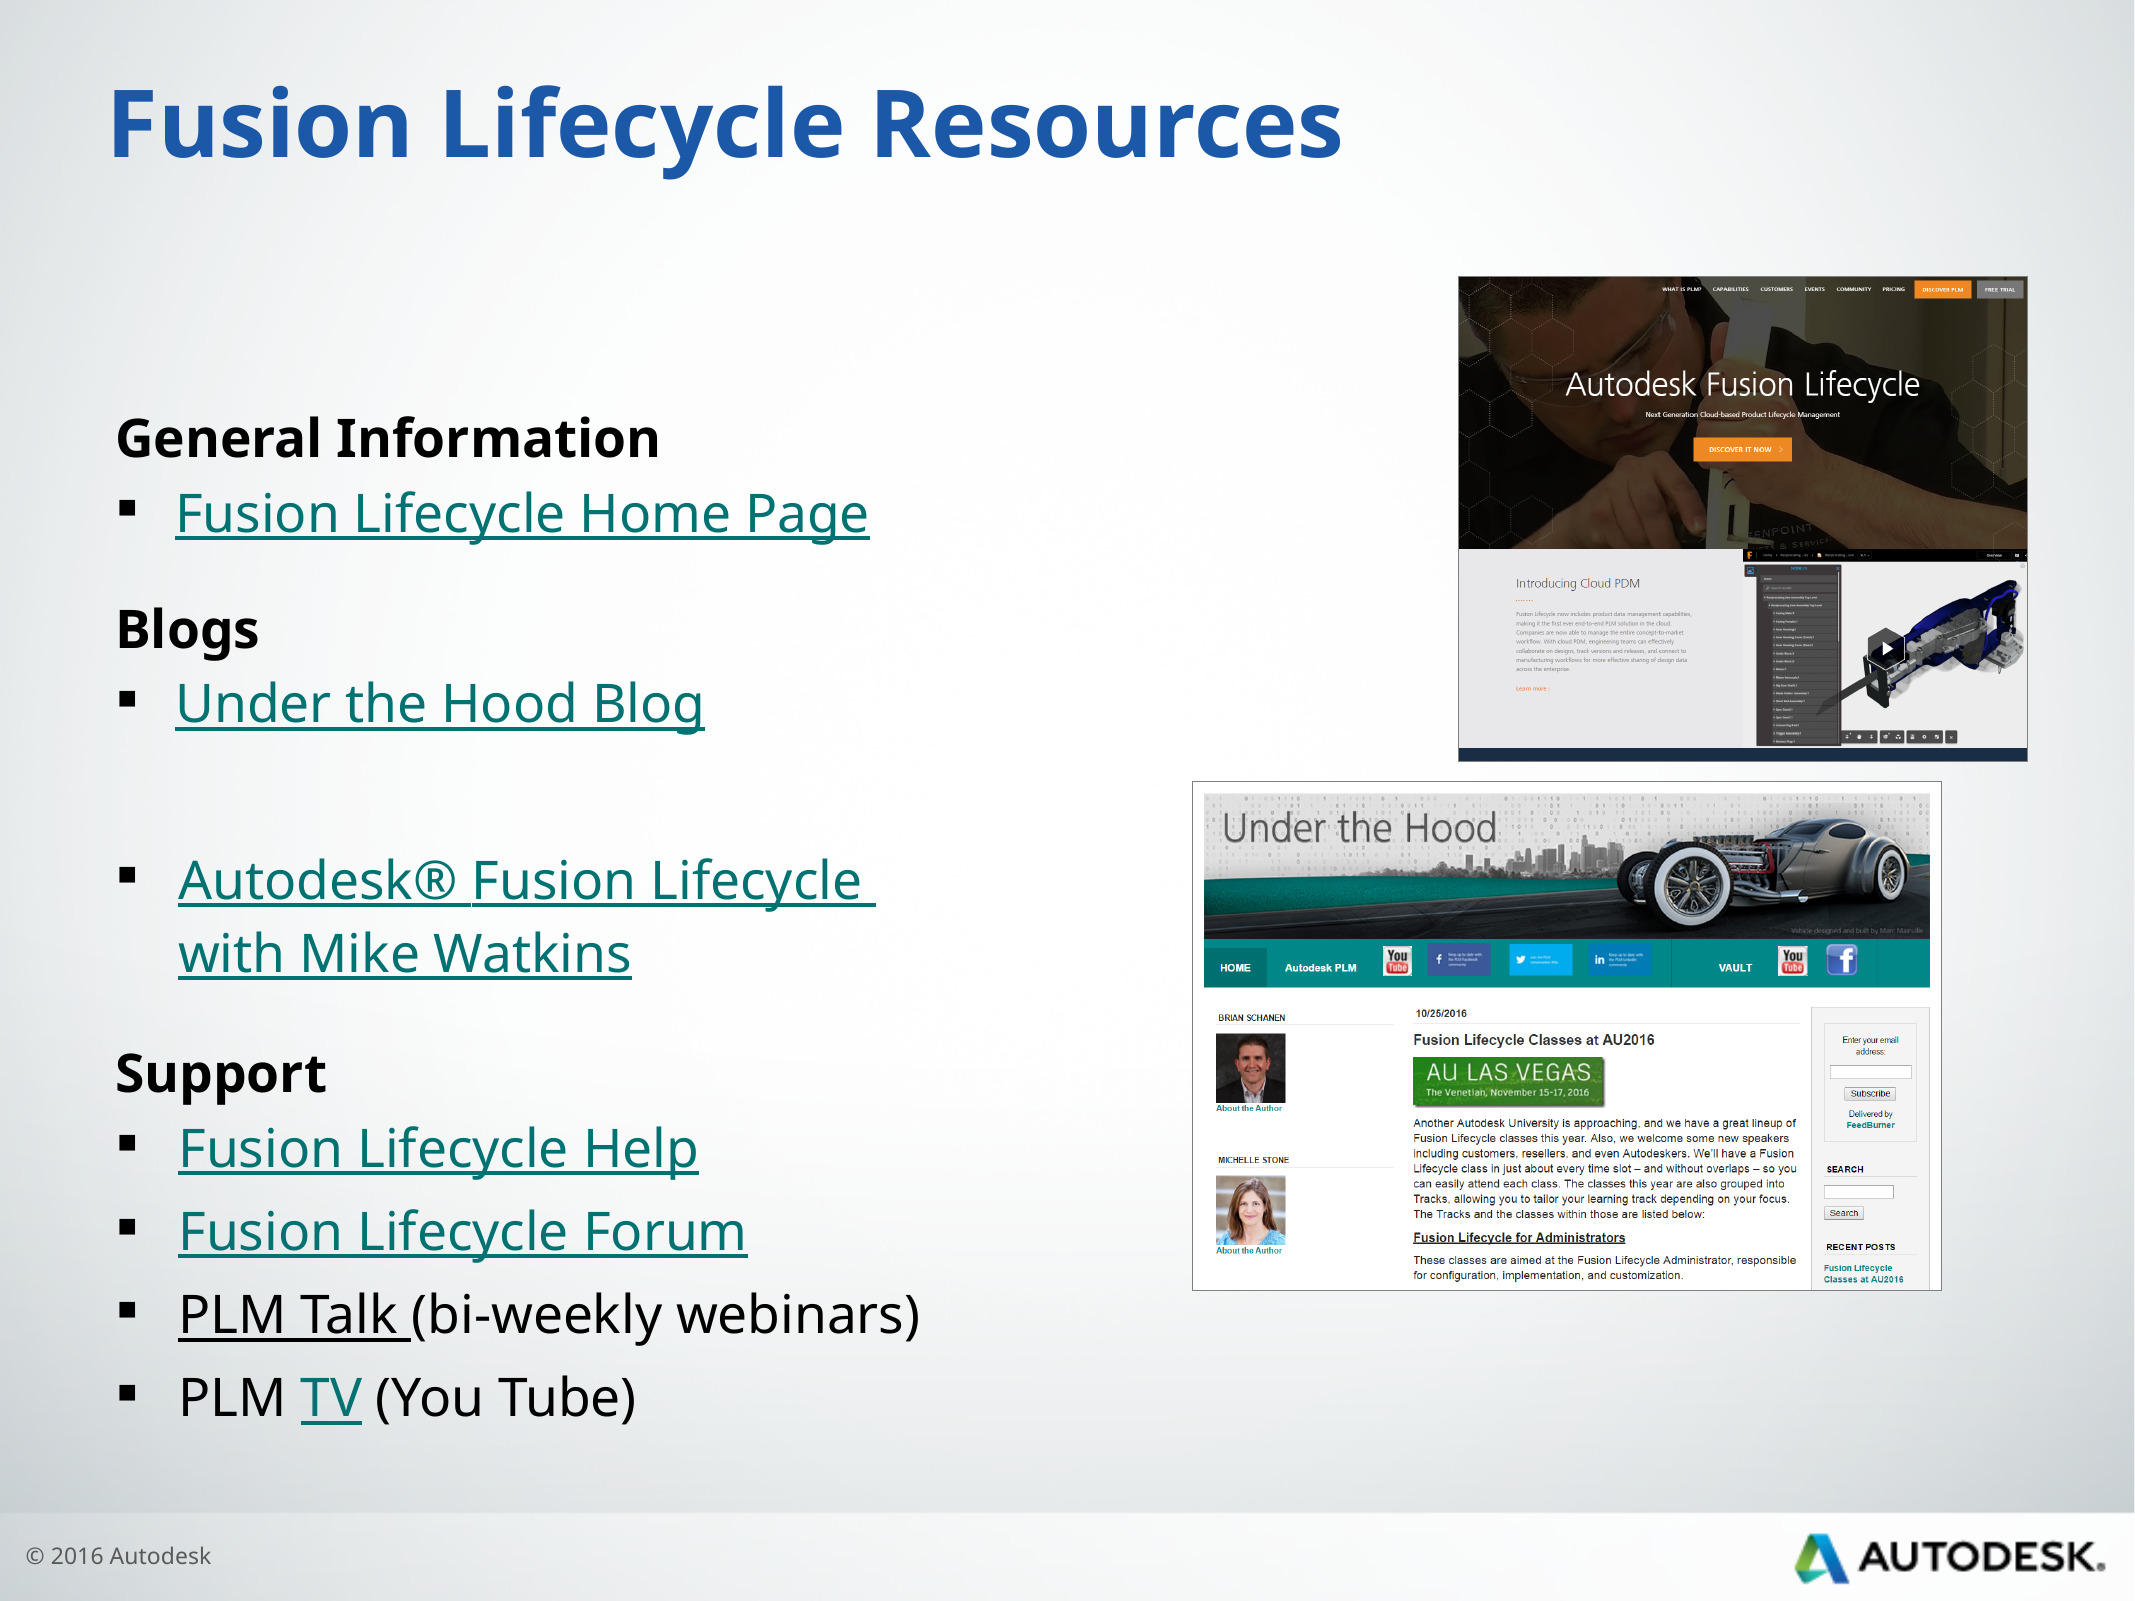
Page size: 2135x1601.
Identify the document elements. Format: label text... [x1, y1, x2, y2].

title Fusion Lifecycle Resources [106, 64, 2028, 331]
list General Information Fusion Lifecycle Home Page Blogs Under the Hood Blog Autodesk® Fusion Lifecycle with Mike Watkins Support Fusion Lifecycle Help Fusion Lifecycle Forum PLM Talk (bi-weekly webinars) PLM TV (You Tube) [106, 400, 1193, 1308]
picture [0, 0, 2135, 1601]
